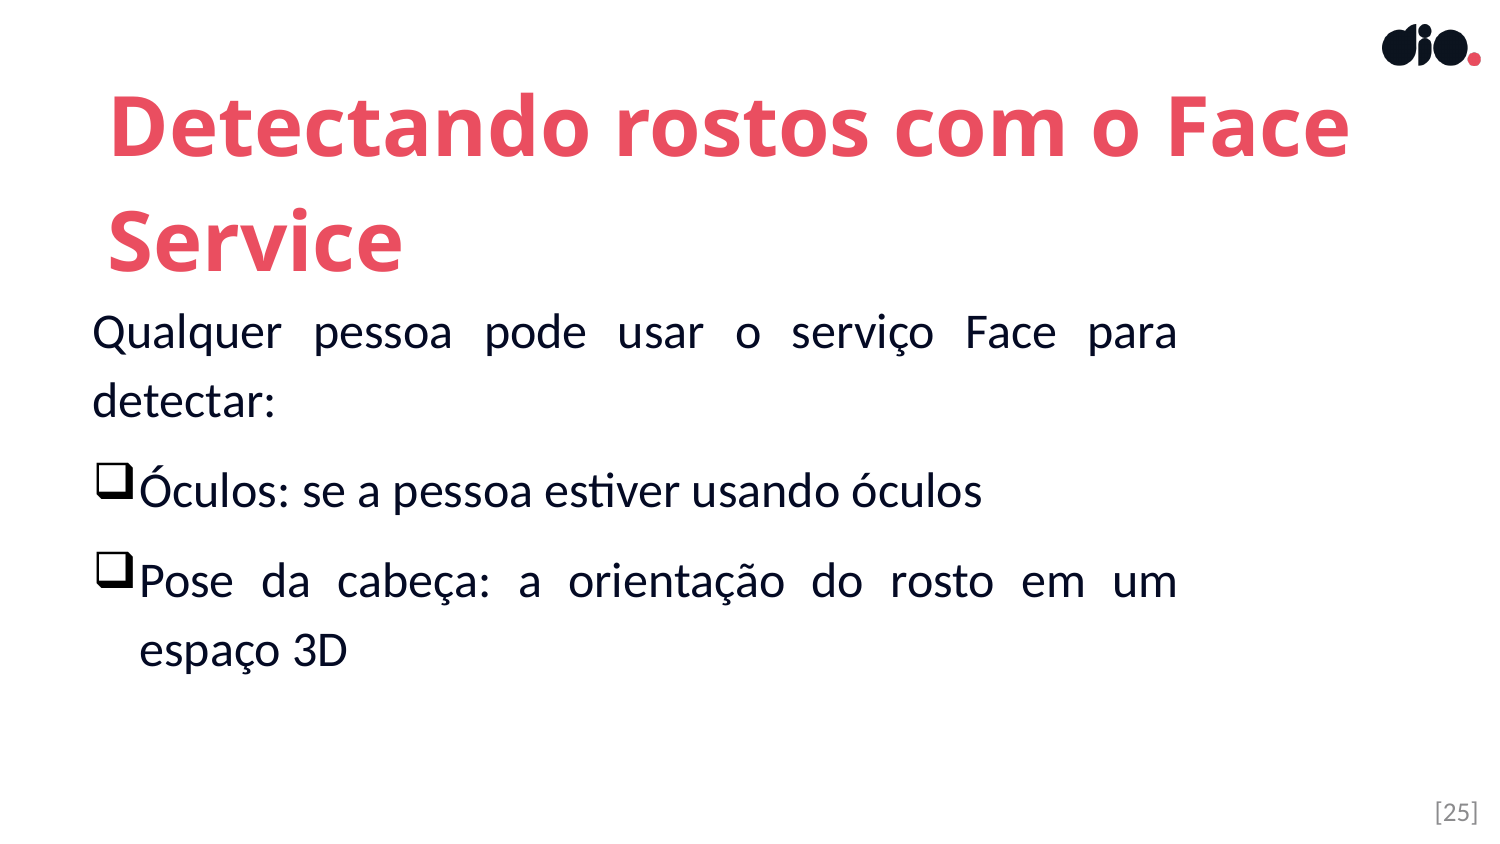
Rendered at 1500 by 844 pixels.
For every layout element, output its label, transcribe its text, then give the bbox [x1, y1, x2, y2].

text_box Detectando rostos com o Face Service [92, 104, 1408, 243]
slide_number [25] [1403, 779, 1494, 844]
text_box Qualquer pessoa pode usar o serviço Face para detectar: Óculos: se a pessoa estiver usando óculos Pose da cabeça: a orientação do rosto em um espaço 3D [77, 398, 1195, 568]
picture [1382, 24, 1481, 66]
